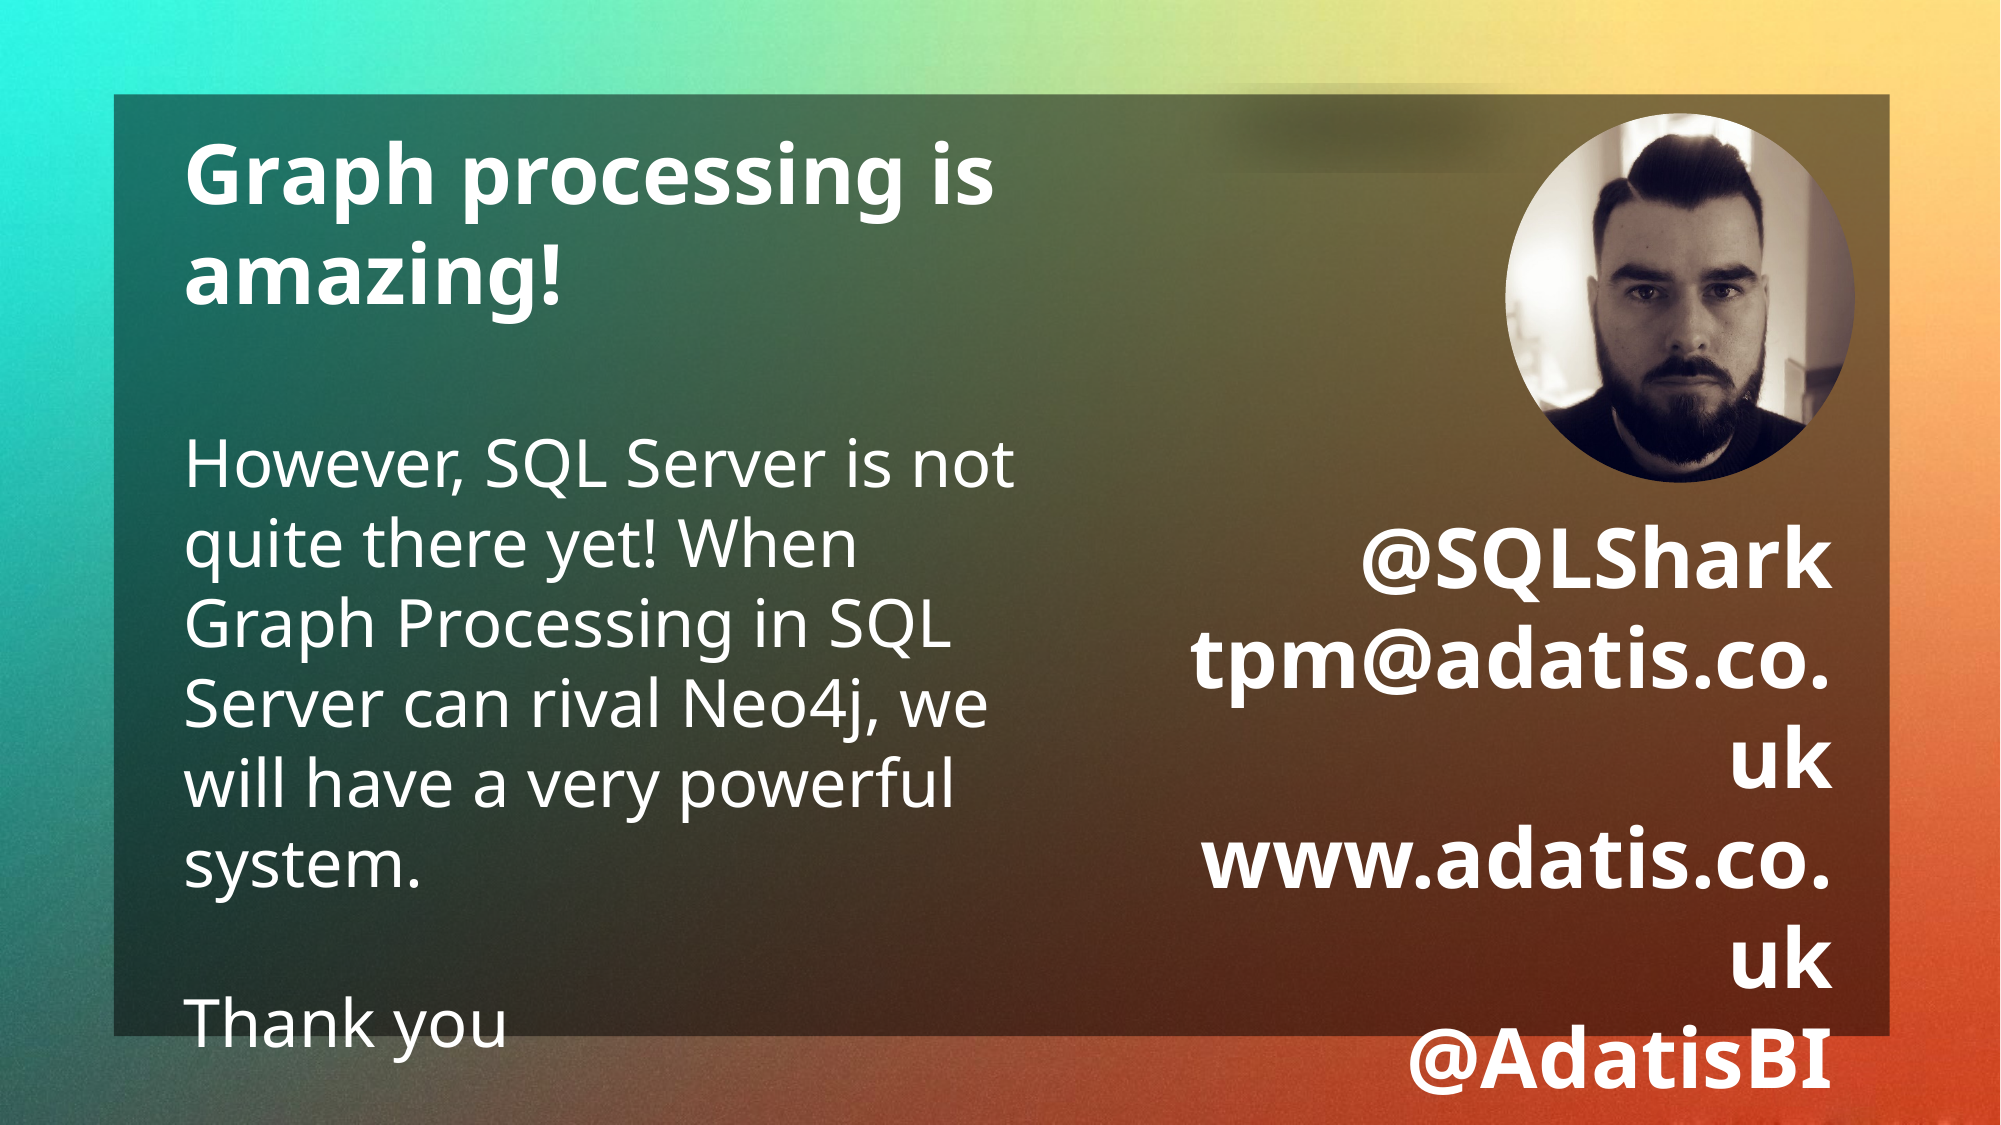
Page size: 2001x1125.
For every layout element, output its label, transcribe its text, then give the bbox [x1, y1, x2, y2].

text_box @SQLShark tpm@adatis.co.uk www.adatis.co.uk @AdatisBI [1153, 498, 1848, 1113]
picture [0, 0, 2001, 1125]
text_box Graph processing is amazing! However, SQL Server is not quite there yet! When Graph Processing in SQL Server can rival Neo4j, we will have a very powerful system. Thank you [168, 113, 1081, 1068]
title [113, 94, 1890, 1037]
